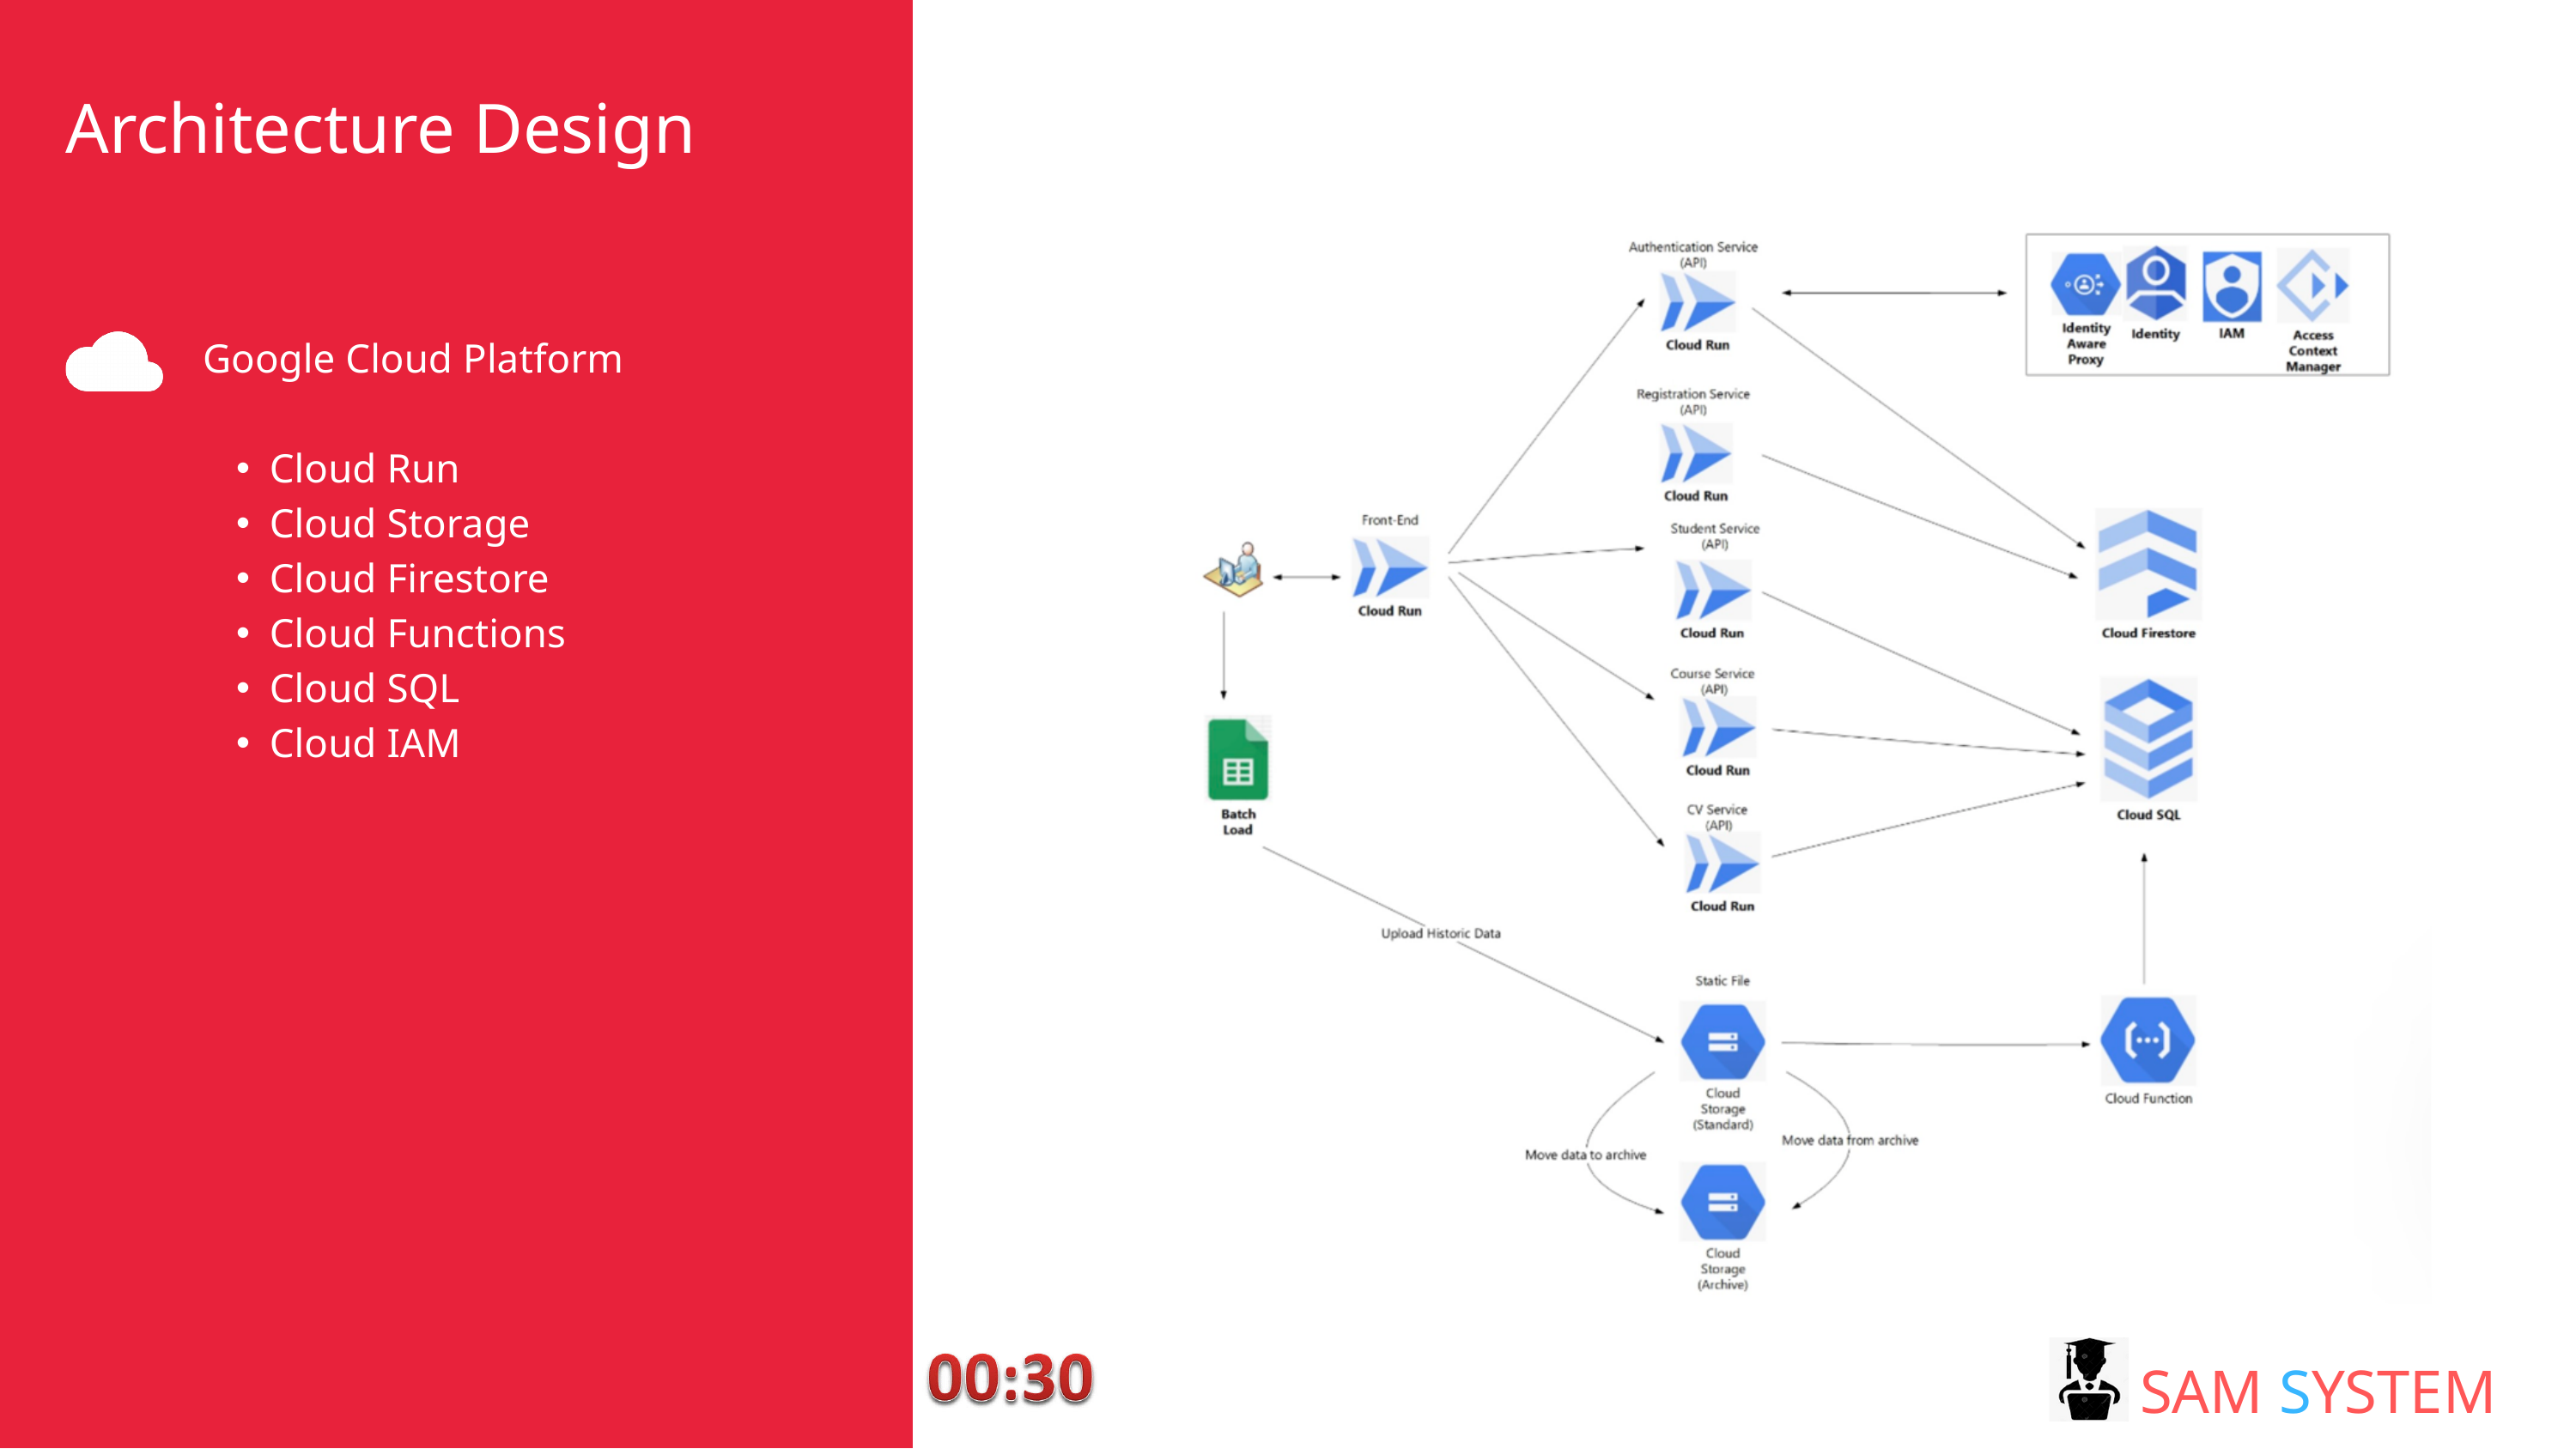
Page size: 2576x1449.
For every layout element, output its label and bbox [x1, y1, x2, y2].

text_box [914, 1303, 1106, 1448]
text_box [2049, 1337, 2543, 1422]
text_box [0, 0, 914, 1449]
text_box [1097, 232, 2432, 1304]
